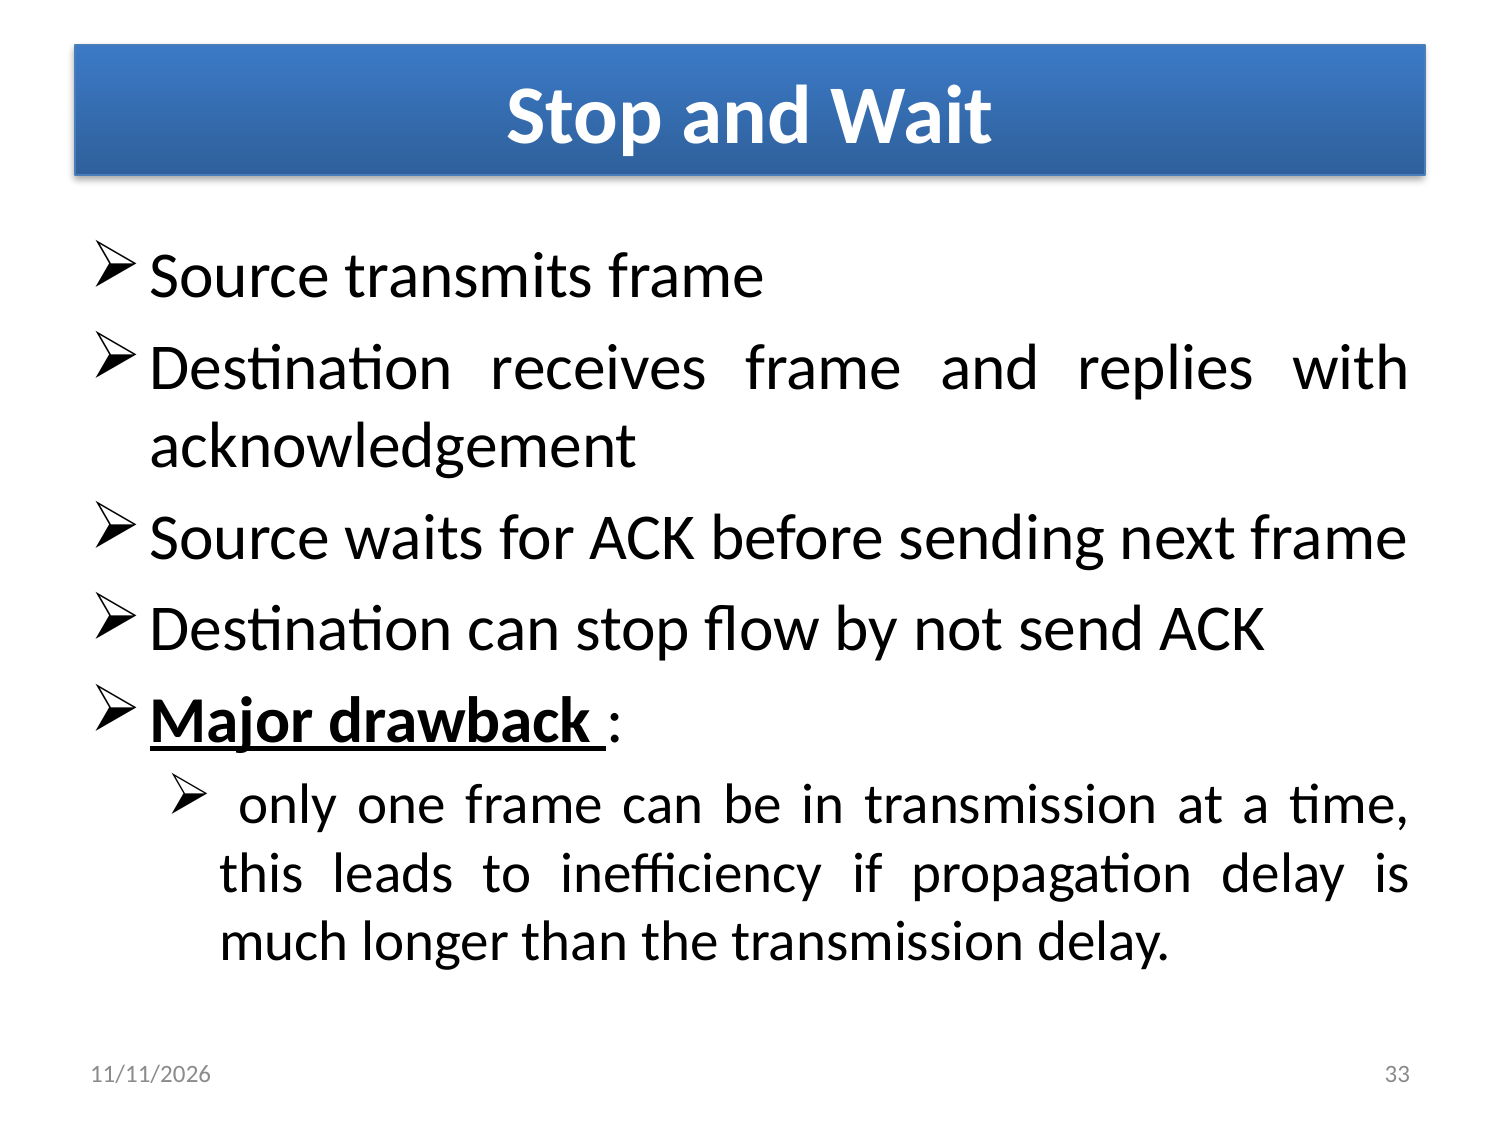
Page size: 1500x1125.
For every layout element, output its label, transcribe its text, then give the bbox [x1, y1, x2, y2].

slide_number 33 [1074, 1042, 1425, 1103]
list Source transmits frame Destination receives frame and replies with acknowledgement Source waits for ACK before sending next frame Destination can stop flow by not send ACK Major drawback : only one frame can be in transmission at a time, this leads to inefficiency if propagation delay is much longer than the transmission delay. [75, 224, 1425, 1005]
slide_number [75, 1042, 425, 1103]
title Stop and Wait [74, 44, 1426, 176]
